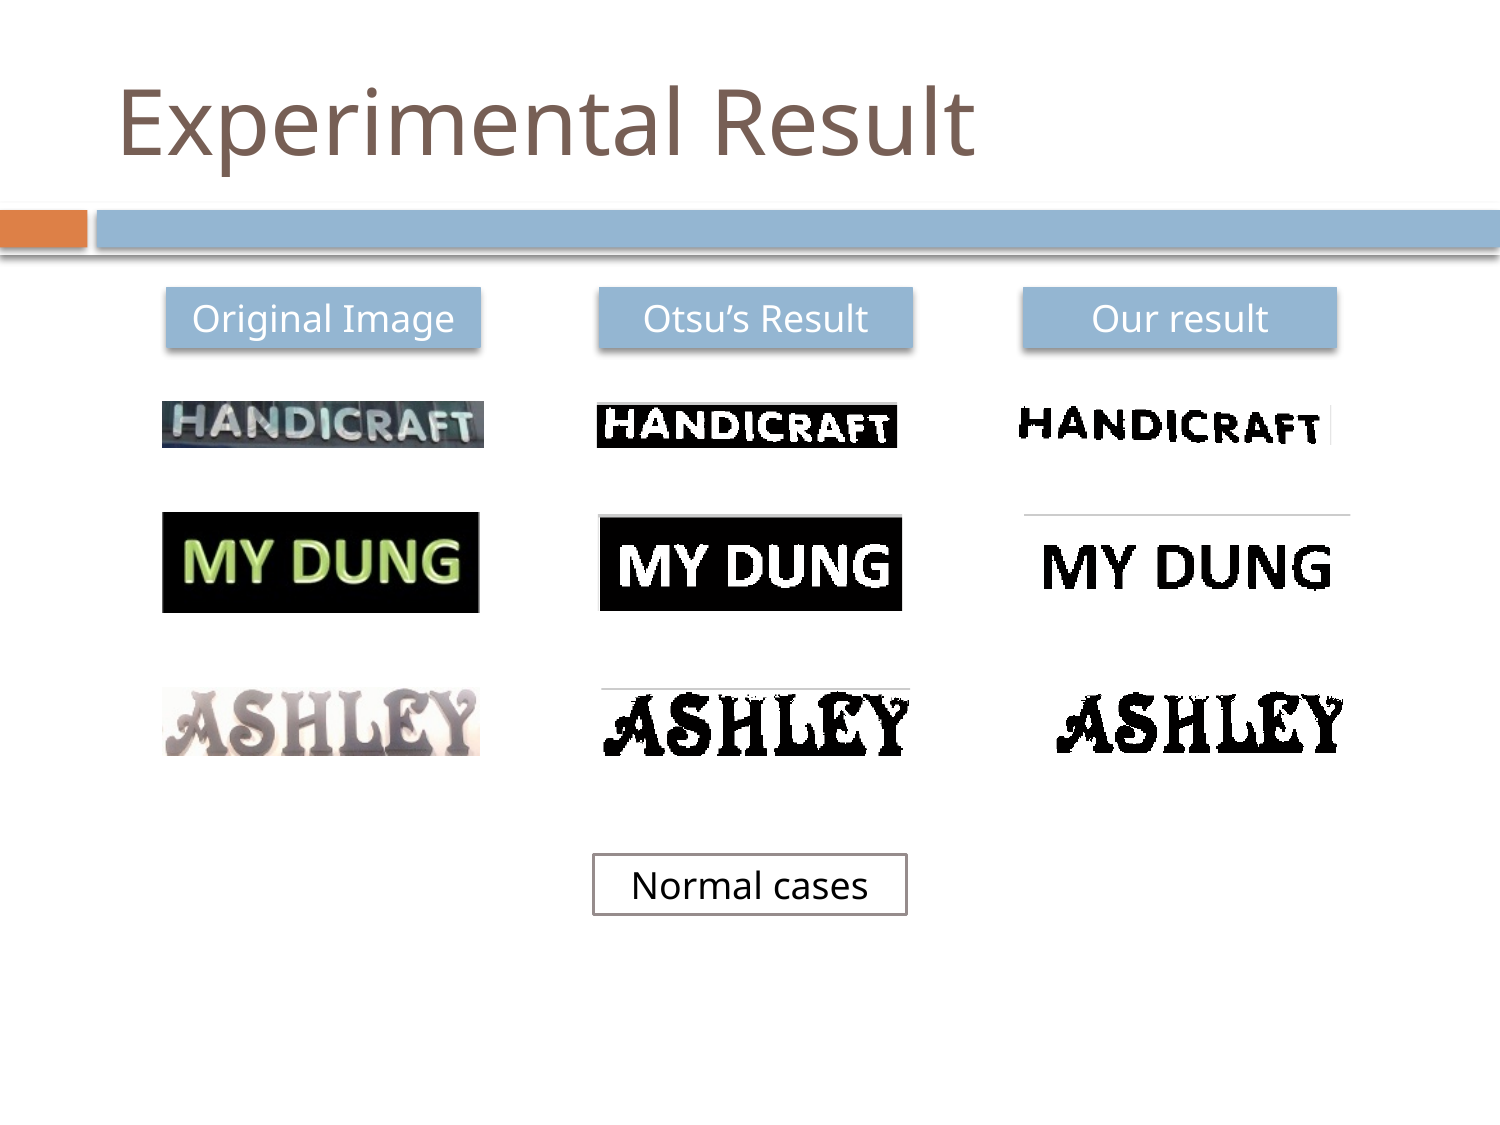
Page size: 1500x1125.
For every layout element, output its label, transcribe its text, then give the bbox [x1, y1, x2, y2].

text_box Our result [1023, 287, 1337, 348]
picture [1056, 690, 1345, 753]
picture [596, 402, 898, 449]
picture [1023, 513, 1351, 615]
picture [162, 687, 480, 756]
title Experimental Result [100, 37, 1438, 200]
text_box Original Image [166, 287, 481, 348]
picture [1012, 405, 1332, 445]
picture [162, 401, 485, 449]
text_box Normal cases [592, 853, 908, 916]
text_box Otsu’s Result [599, 287, 913, 348]
picture [600, 687, 911, 756]
picture [597, 513, 903, 612]
picture [162, 512, 481, 613]
